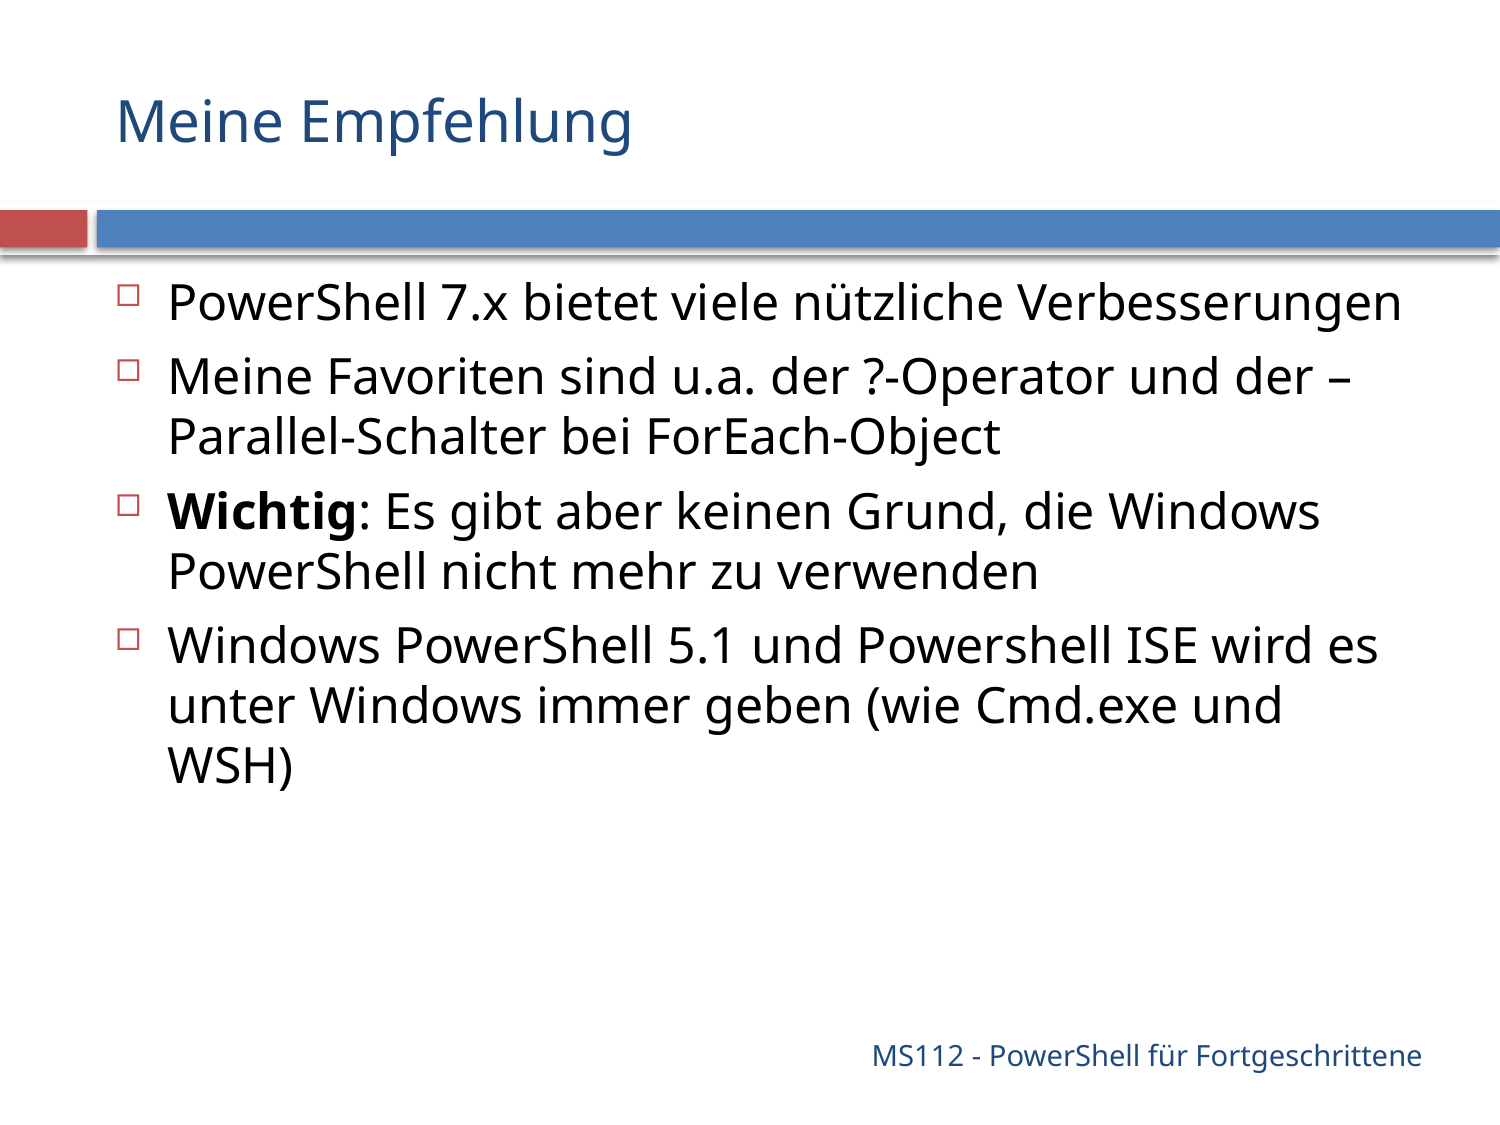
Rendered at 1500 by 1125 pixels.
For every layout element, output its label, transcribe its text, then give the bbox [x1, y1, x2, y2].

title Meine Empfehlung [100, 37, 1438, 200]
footer MS112 - PowerShell für Fortgeschrittene [99, 1024, 1438, 1085]
list PowerShell 7.x bietet viele nützliche Verbesserungen Meine Favoriten sind u.a. der ?-Operator und der –Parallel-Schalter bei ForEach-Object Wichtig: Es gibt aber keinen Grund, die Windows PowerShell nicht mehr zu verwenden Windows PowerShell 5.1 und Powershell ISE wird es unter Windows immer geben (wie Cmd.exe und WSH) [100, 262, 1438, 1000]
